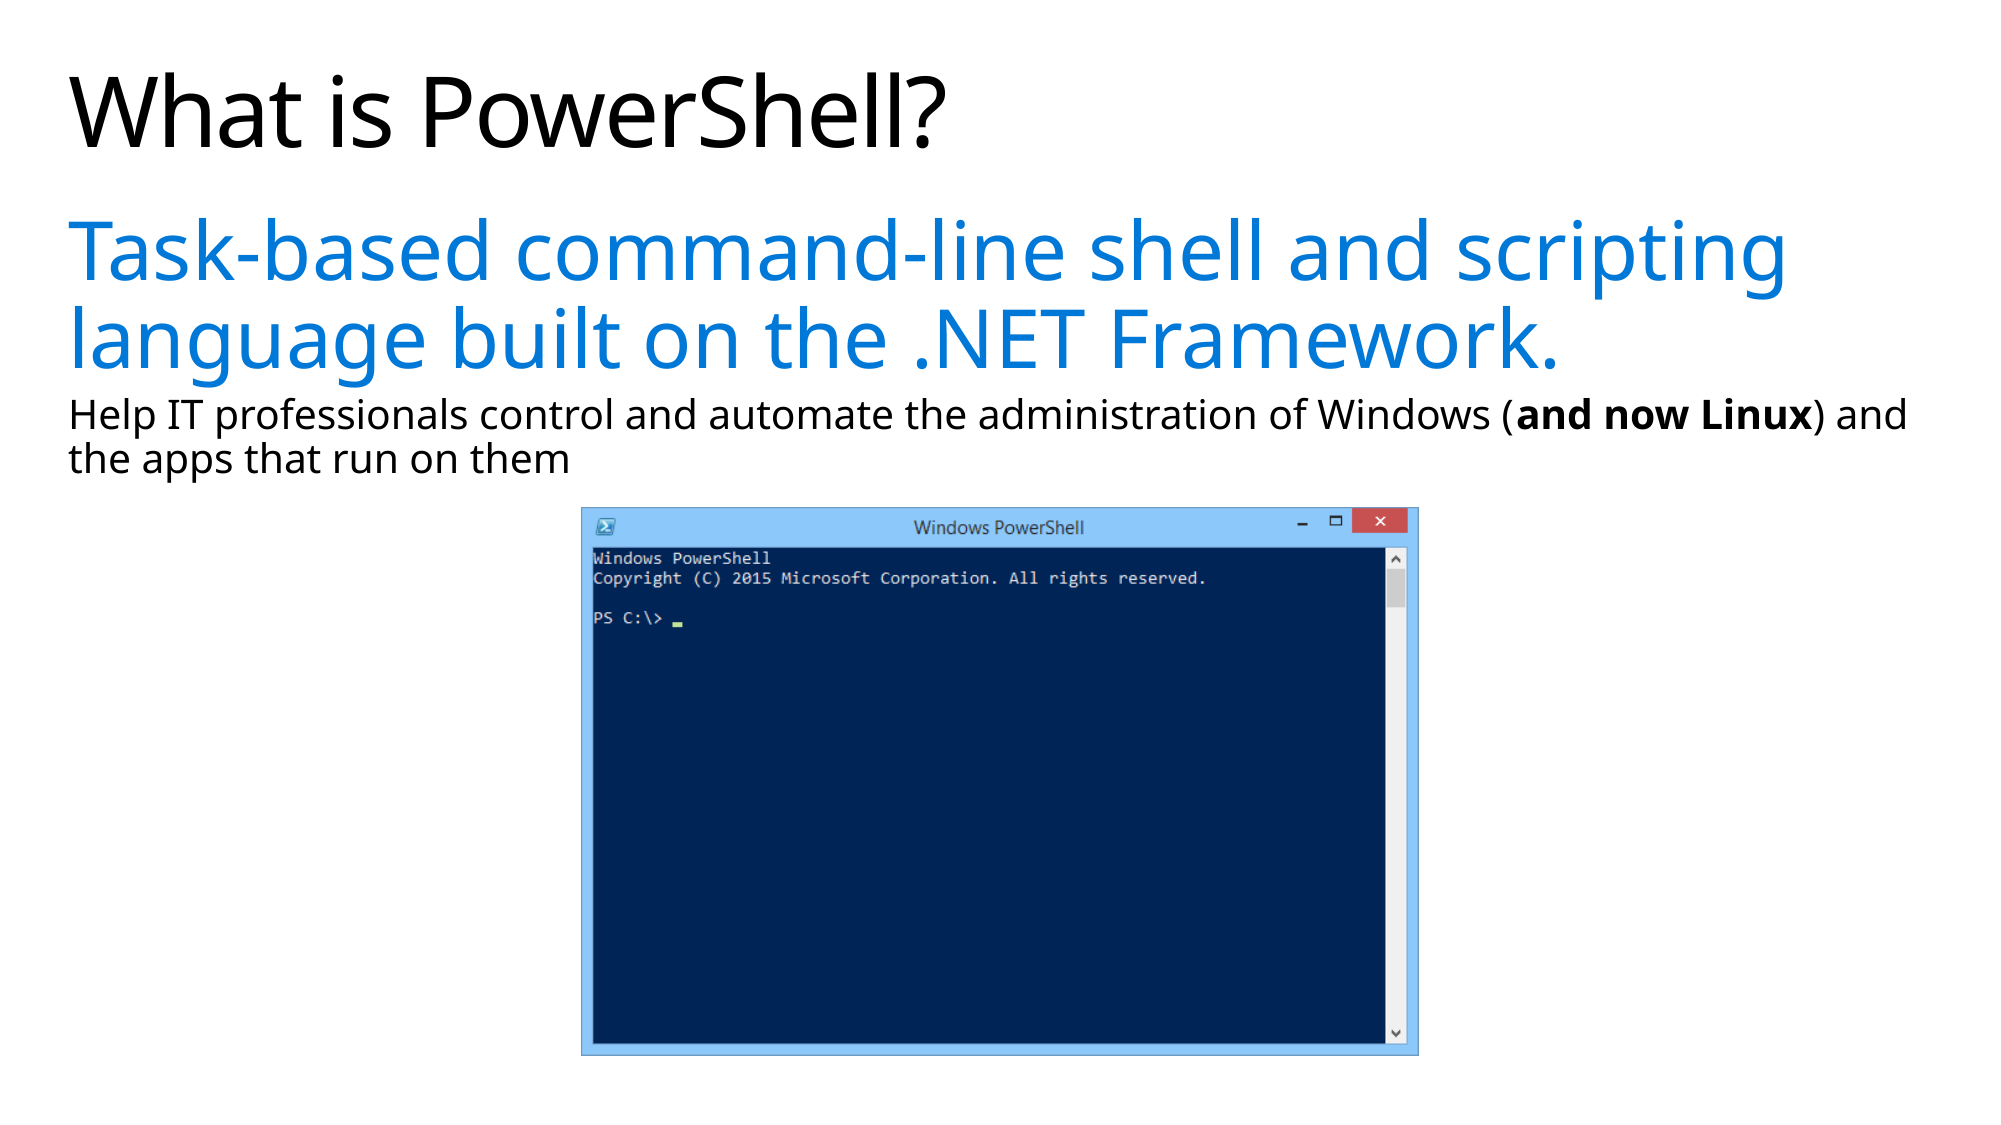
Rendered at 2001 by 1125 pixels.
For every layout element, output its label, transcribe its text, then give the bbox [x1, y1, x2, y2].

title What is PowerShell? [44, 47, 1957, 196]
list Task-based command-line shell and scripting language built on the .NET Framework. Help IT professionals control and automate the administration of Windows (and now Linux) and the apps that run on them [44, 195, 1956, 502]
picture [581, 507, 1419, 1056]
